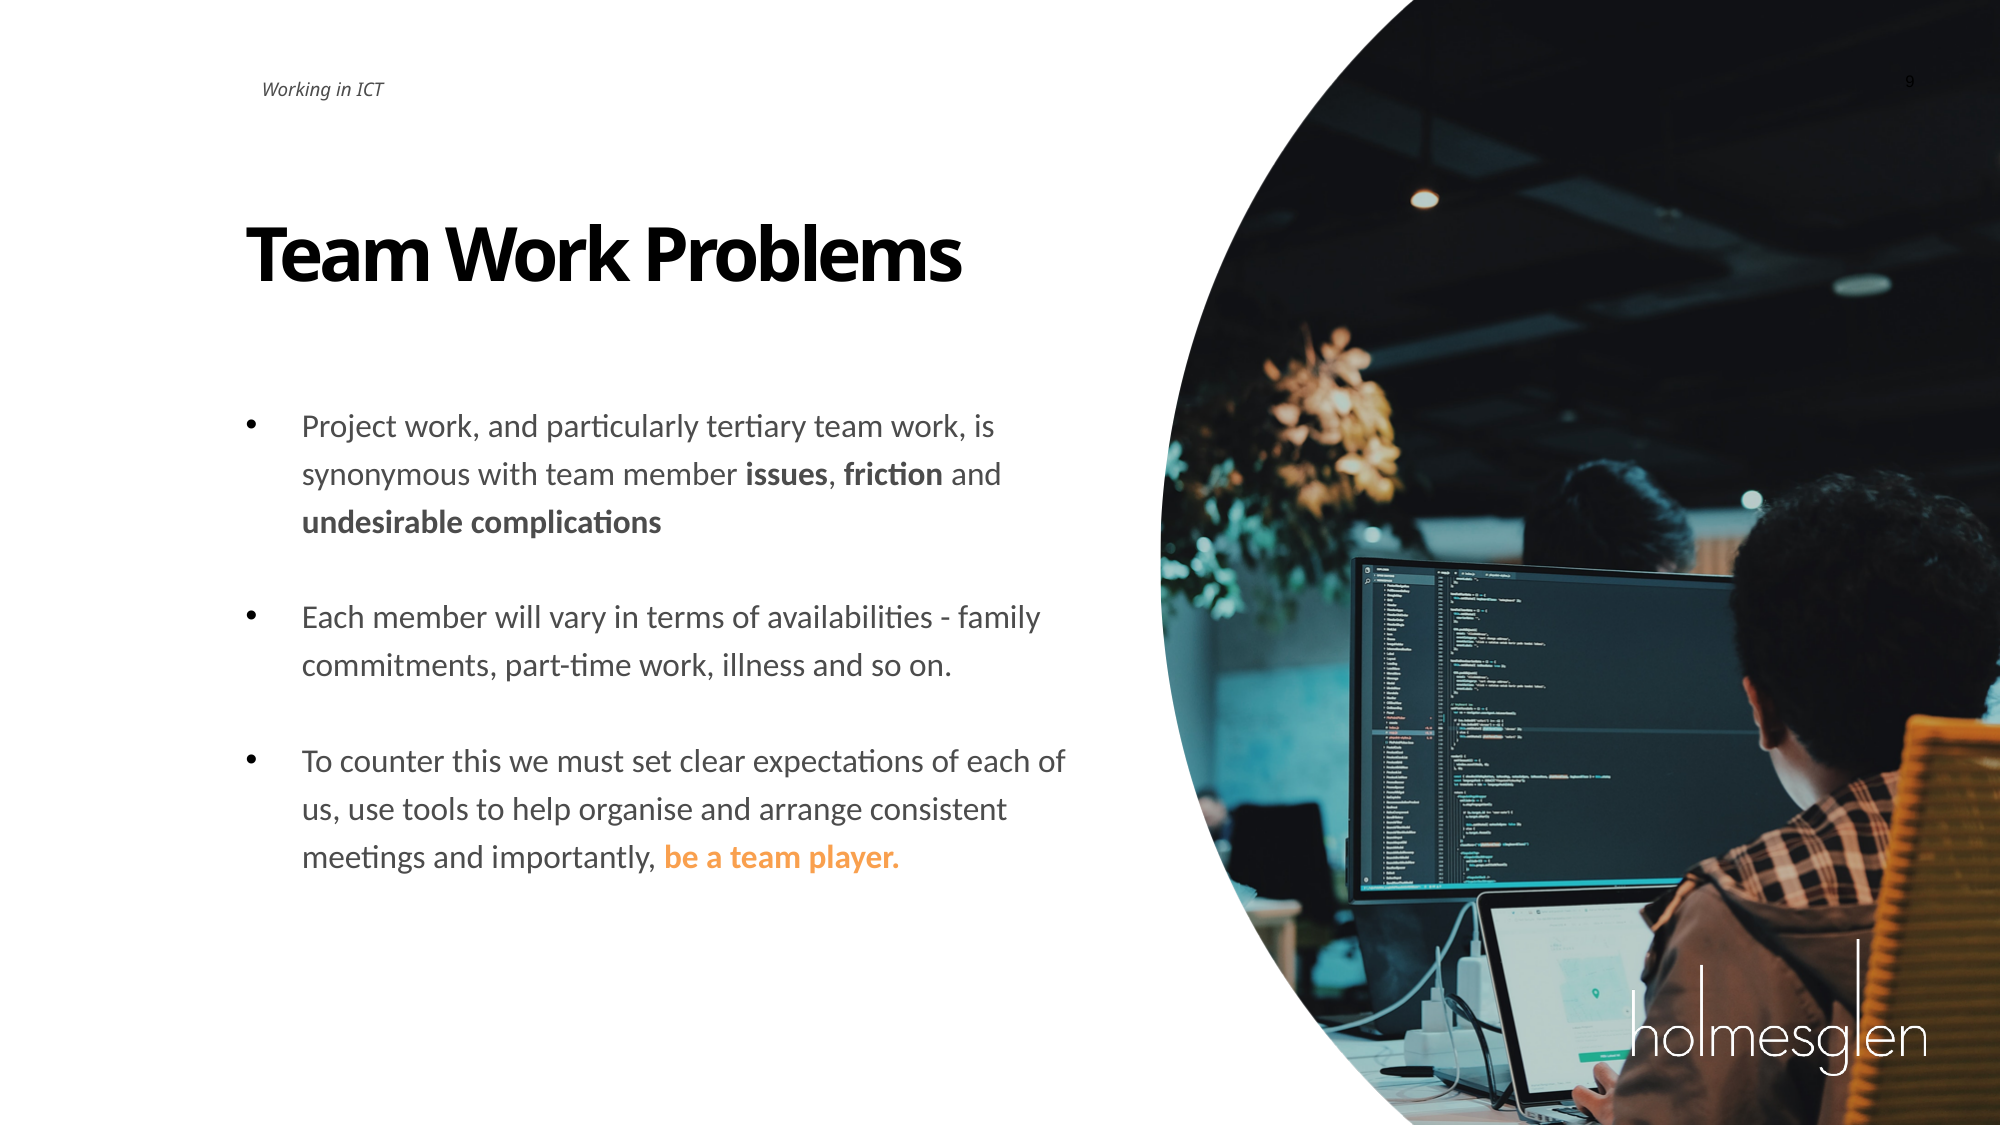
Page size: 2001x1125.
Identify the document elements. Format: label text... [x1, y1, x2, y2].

list Working in ICT [261, 76, 756, 228]
picture [1160, 0, 2000, 1125]
title Team Work Problems [245, 226, 1078, 397]
text_box Project work, and particularly tertiary team work, is synonymous with team member issues, friction and undesirable complications Each member will vary in terms of availabilities - family commitments, part-time work, illness and so on. To counter this we must set clear expectations of each of us, use tools to help organise and arrange consistent meetings and importantly, be a team player. [245, 396, 1076, 936]
